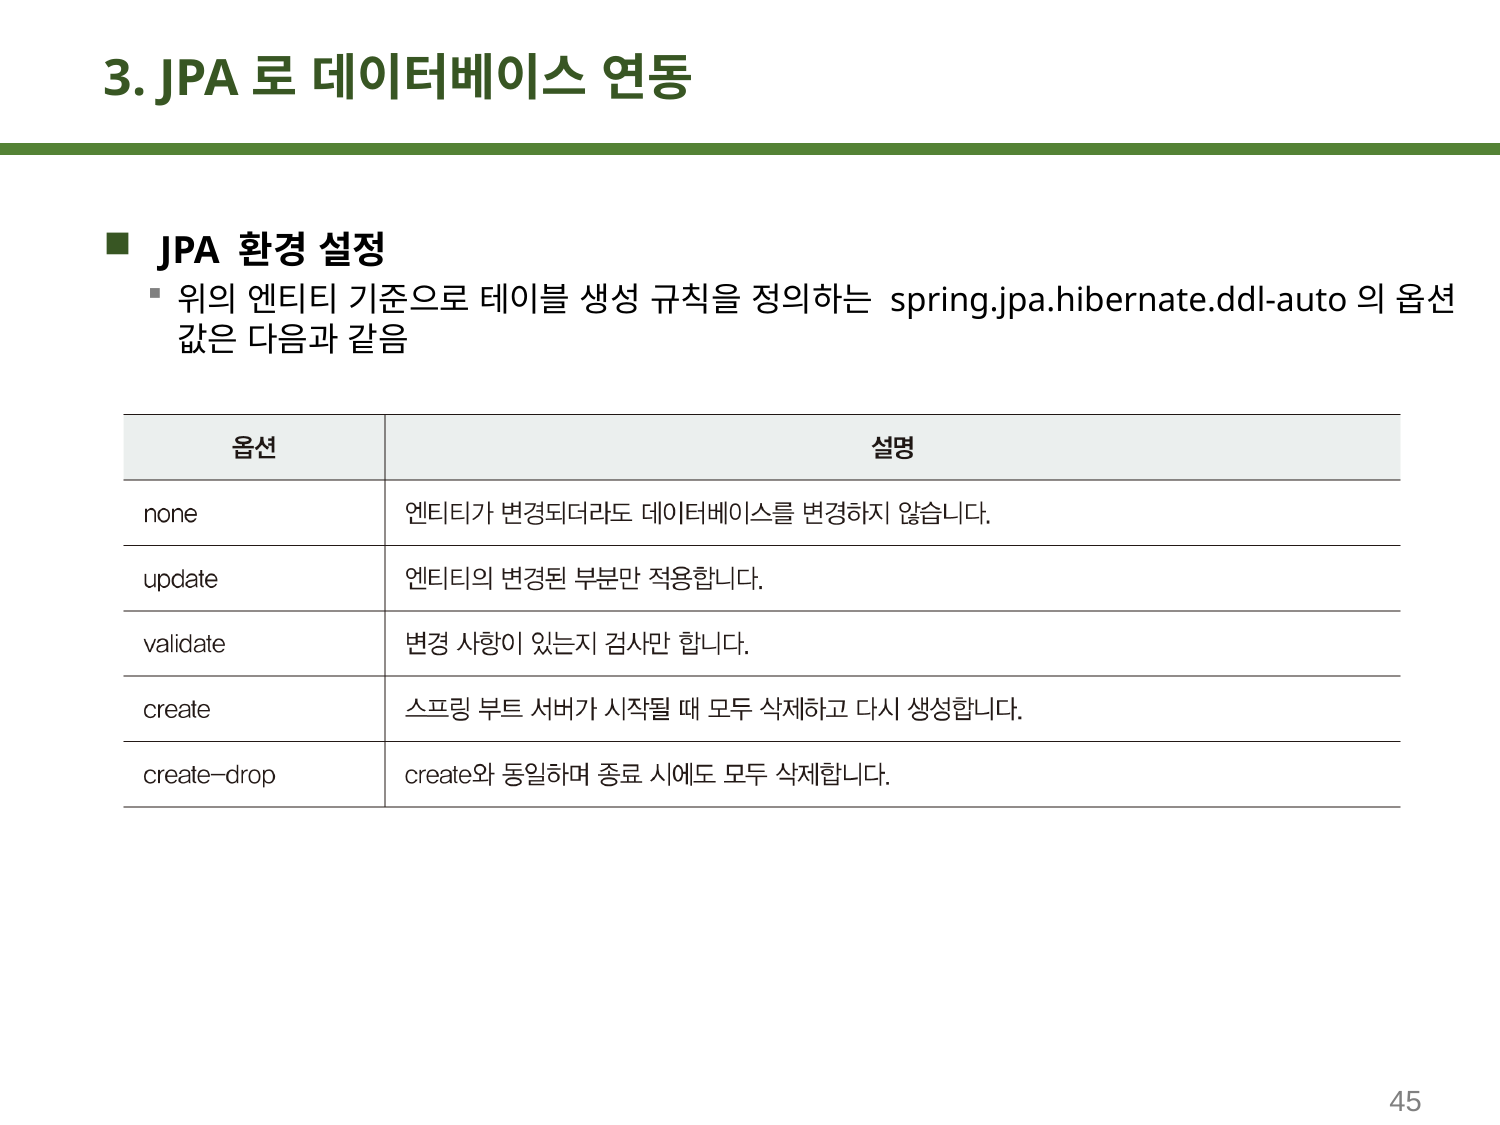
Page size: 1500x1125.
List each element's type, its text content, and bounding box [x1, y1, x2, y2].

list JPA 환경 설정 위의 엔티티 기준으로 테이블 생성 규칙을 정의하는 spring.jpa.hibernate.ddl-auto의 옵션 값은 다음과 같음 [88, 196, 1474, 1083]
title 3. JPA로 데이터베이스 연동 [88, 30, 1436, 121]
picture [119, 409, 1405, 812]
